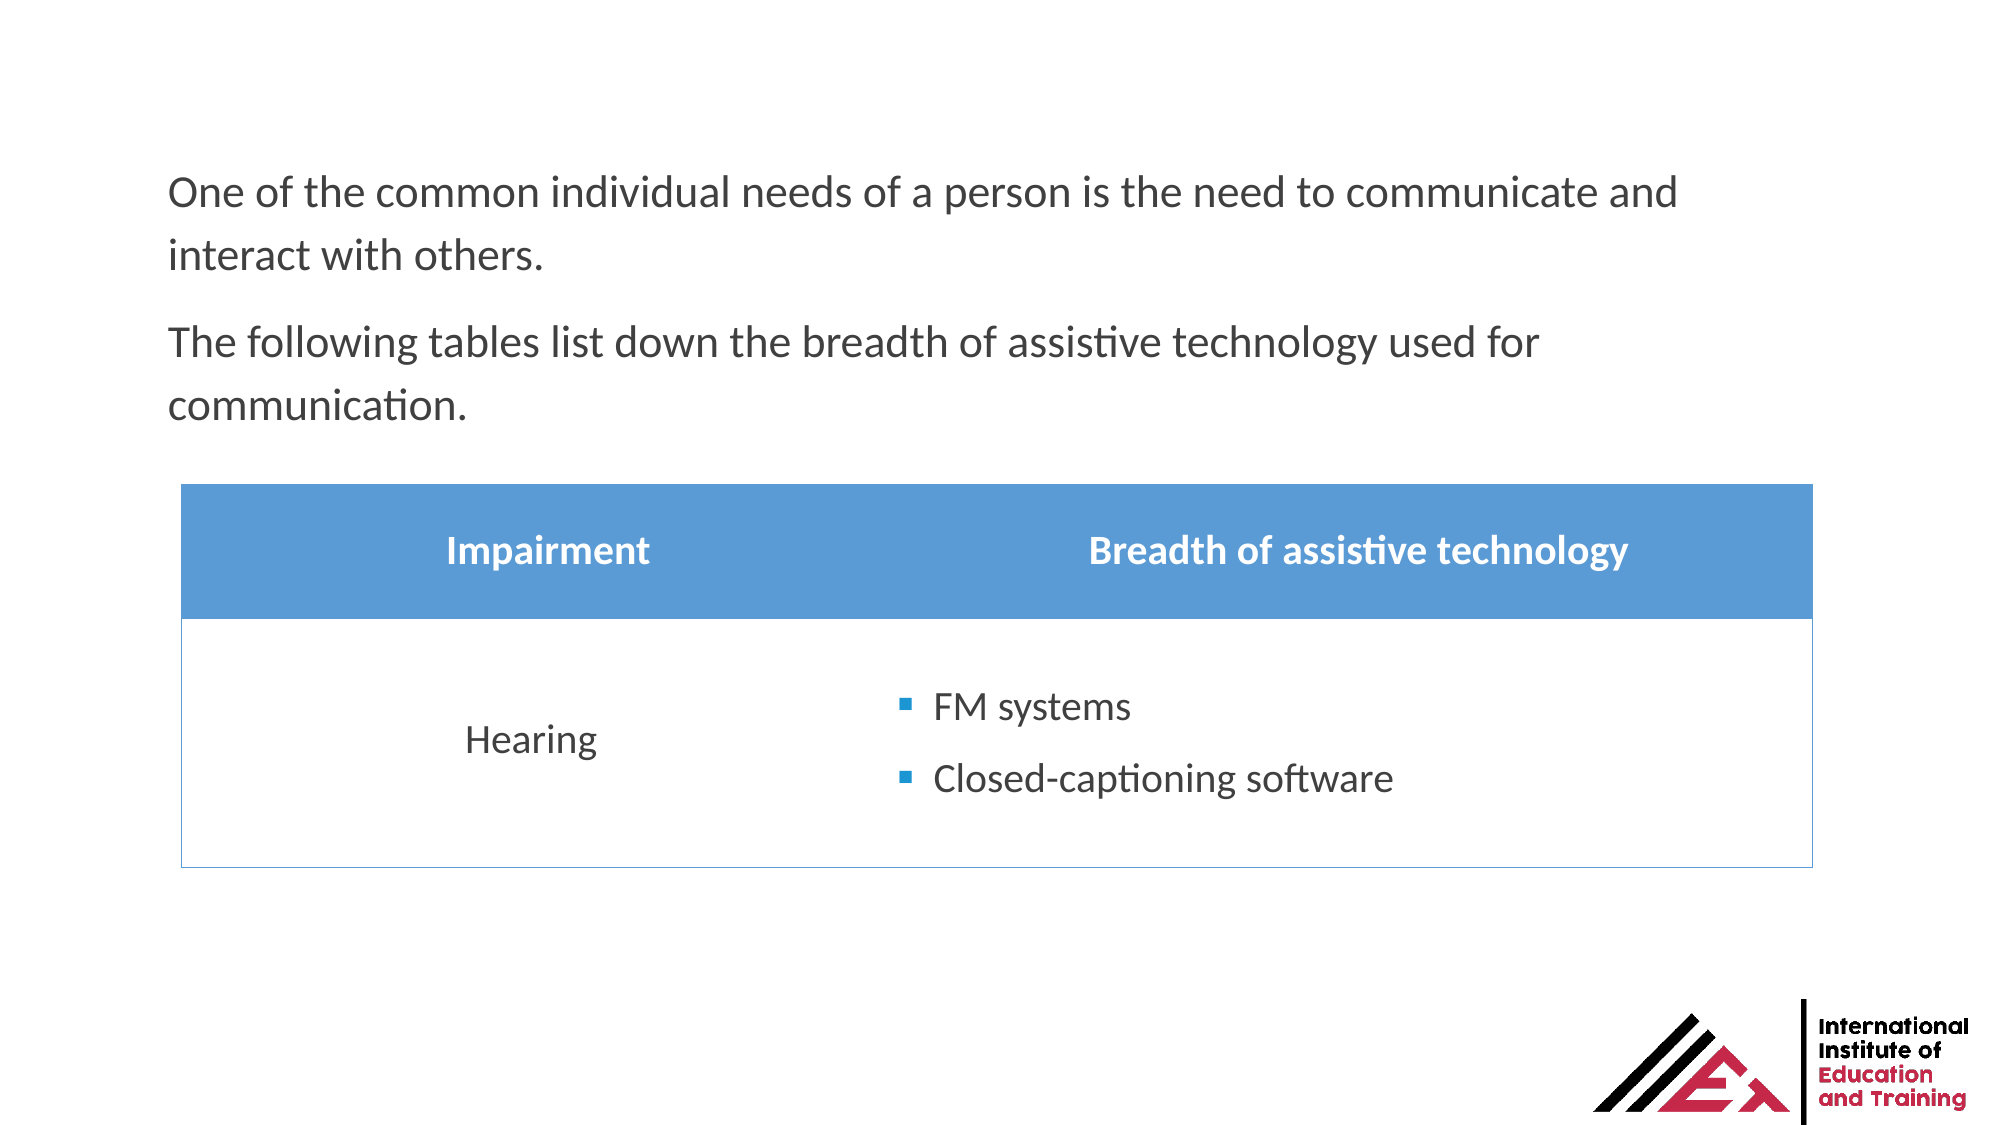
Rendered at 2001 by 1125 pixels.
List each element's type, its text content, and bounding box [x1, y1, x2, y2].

table_cell FM systems Closed-captioning software [881, 619, 1812, 867]
picture [1593, 999, 1968, 1125]
list One of the common individual needs of a person is the need to communicate and interact with others. The following tables list down the breadth of assistive technology used for communication. [152, 146, 1808, 861]
table_cell Hearing [182, 619, 881, 867]
table_header Impairment [182, 485, 881, 618]
table_header Breadth of assistive technology [881, 485, 1812, 618]
